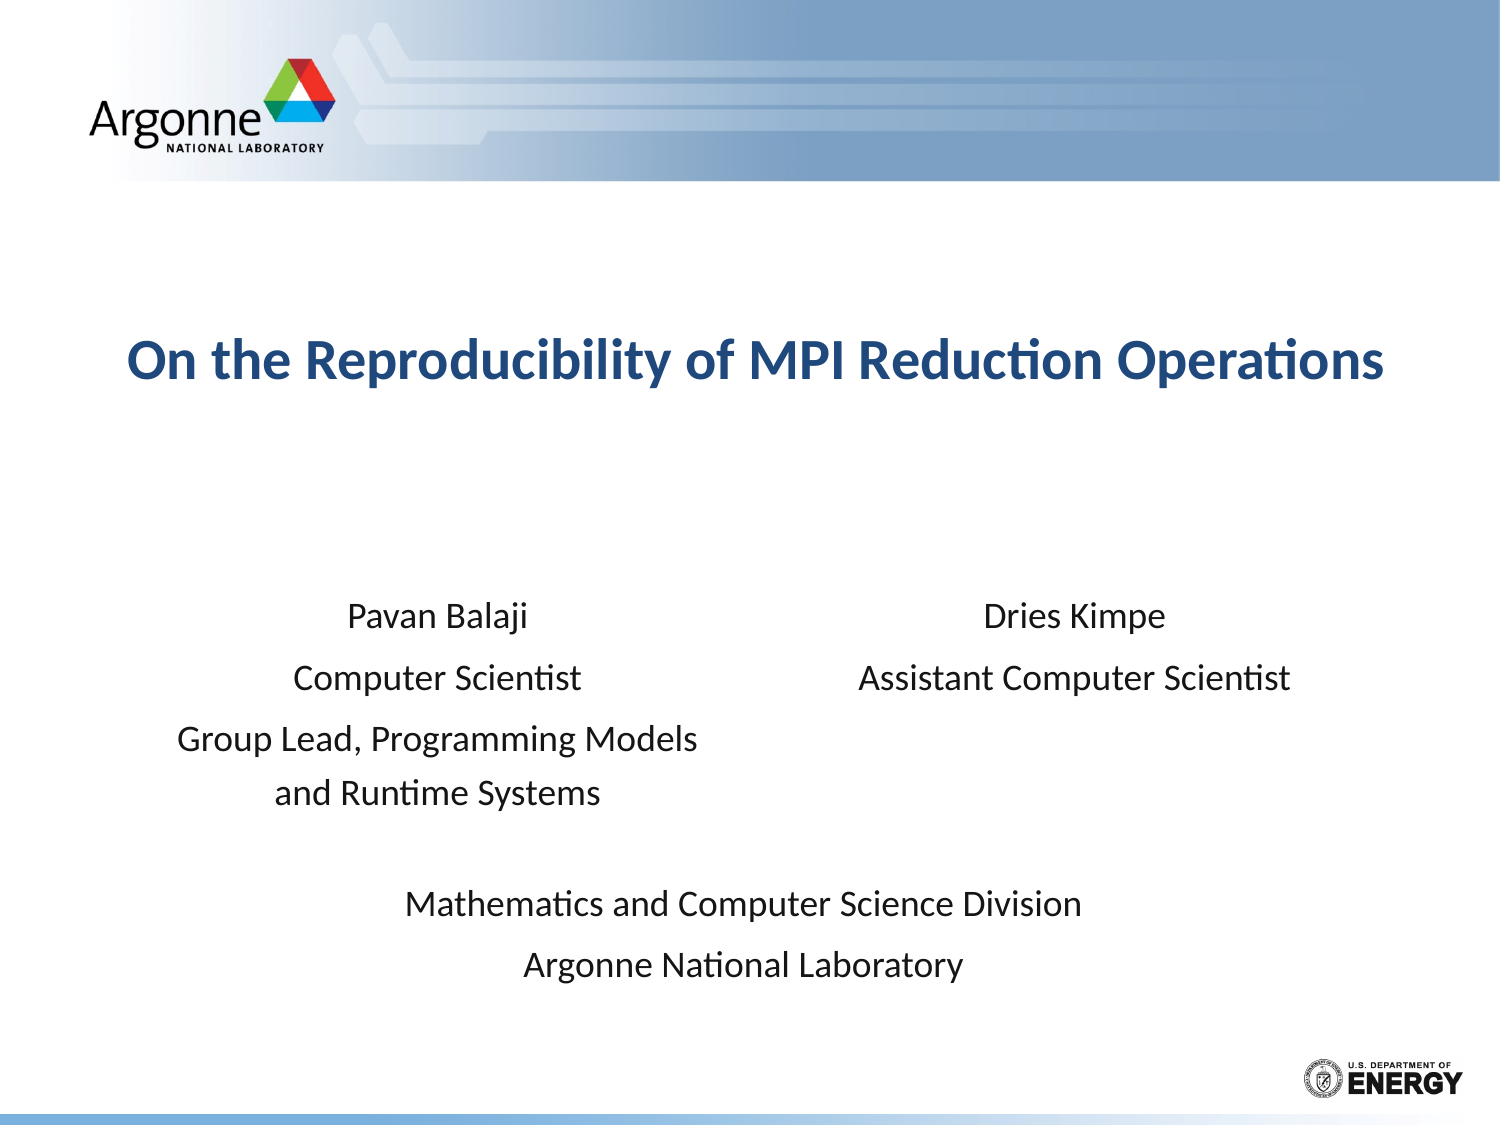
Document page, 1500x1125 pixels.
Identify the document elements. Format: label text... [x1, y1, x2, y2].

picture [0, 0, 1500, 182]
text_box Dries Kimpe Assistant Computer Scientist [812, 574, 1338, 738]
subtitle Pavan Balaji Computer Scientist Group Lead, Programming Models and Runtime Systems [149, 574, 726, 826]
title On the Reproducibility of MPI Reduction Operations [112, 299, 1425, 426]
picture [0, 1114, 1500, 1125]
text_box Mathematics and Computer Science Division Argonne National Laboratory [237, 862, 1250, 1000]
picture [1304, 1059, 1463, 1098]
